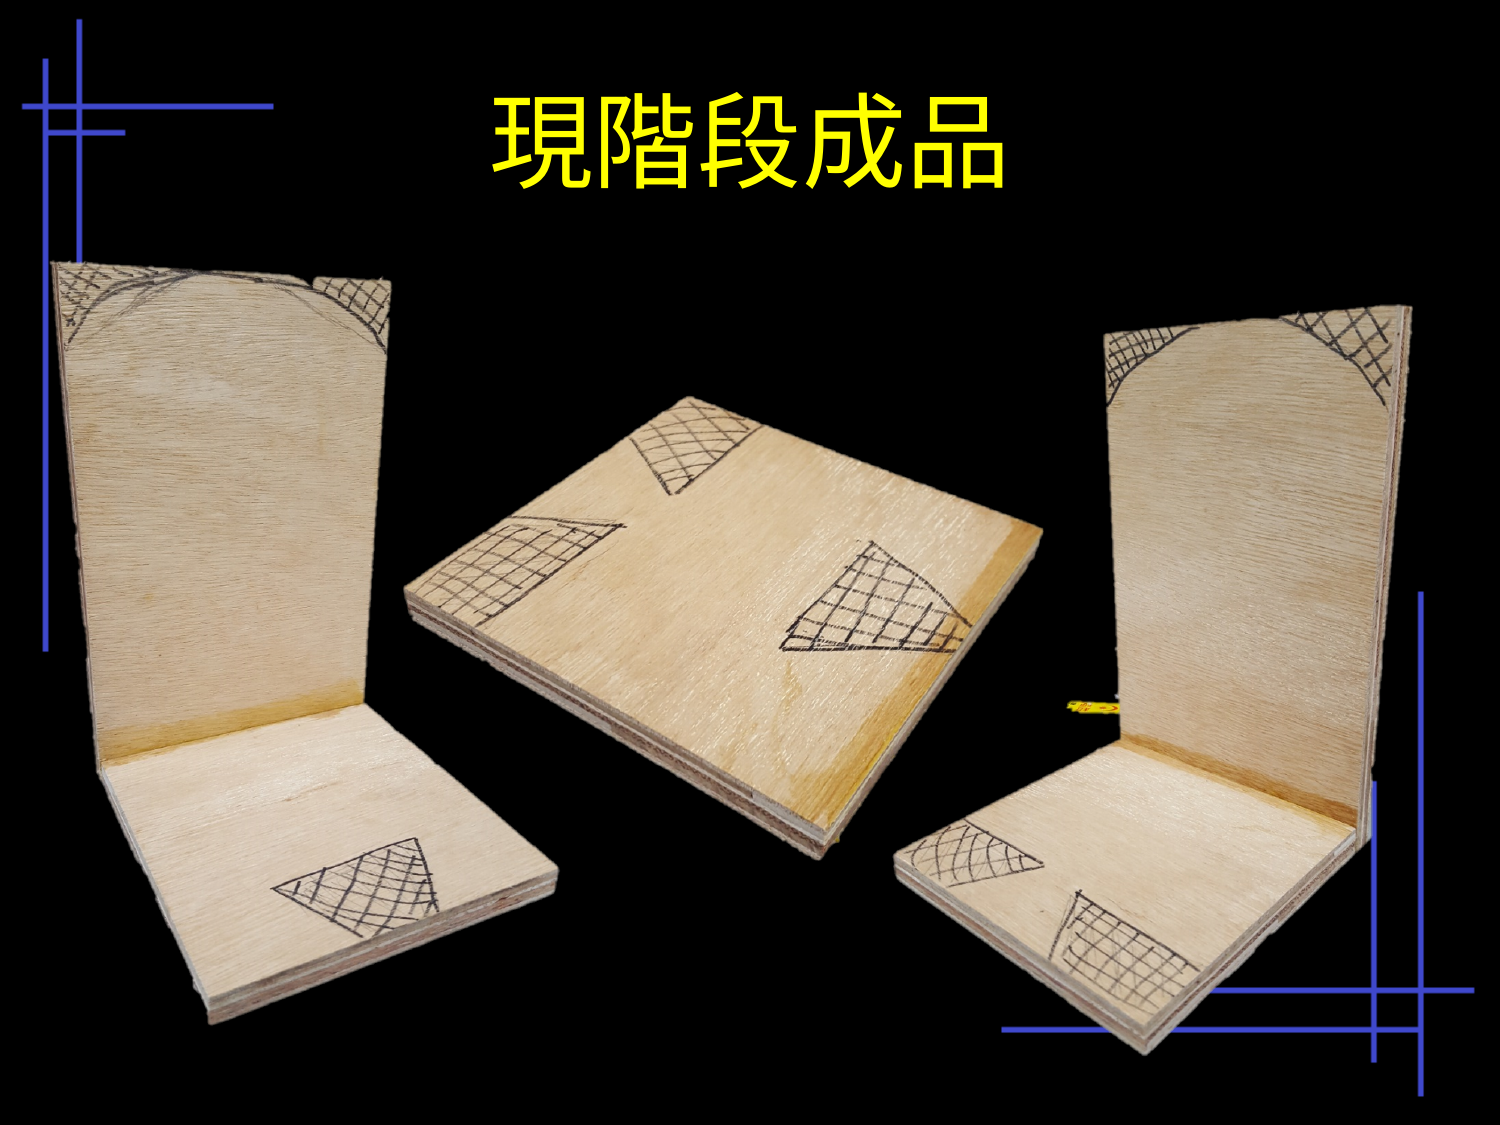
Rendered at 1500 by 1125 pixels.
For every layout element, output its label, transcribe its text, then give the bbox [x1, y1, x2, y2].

picture [0, 0, 1500, 1125]
title 現階段成品 [75, 45, 1425, 233]
